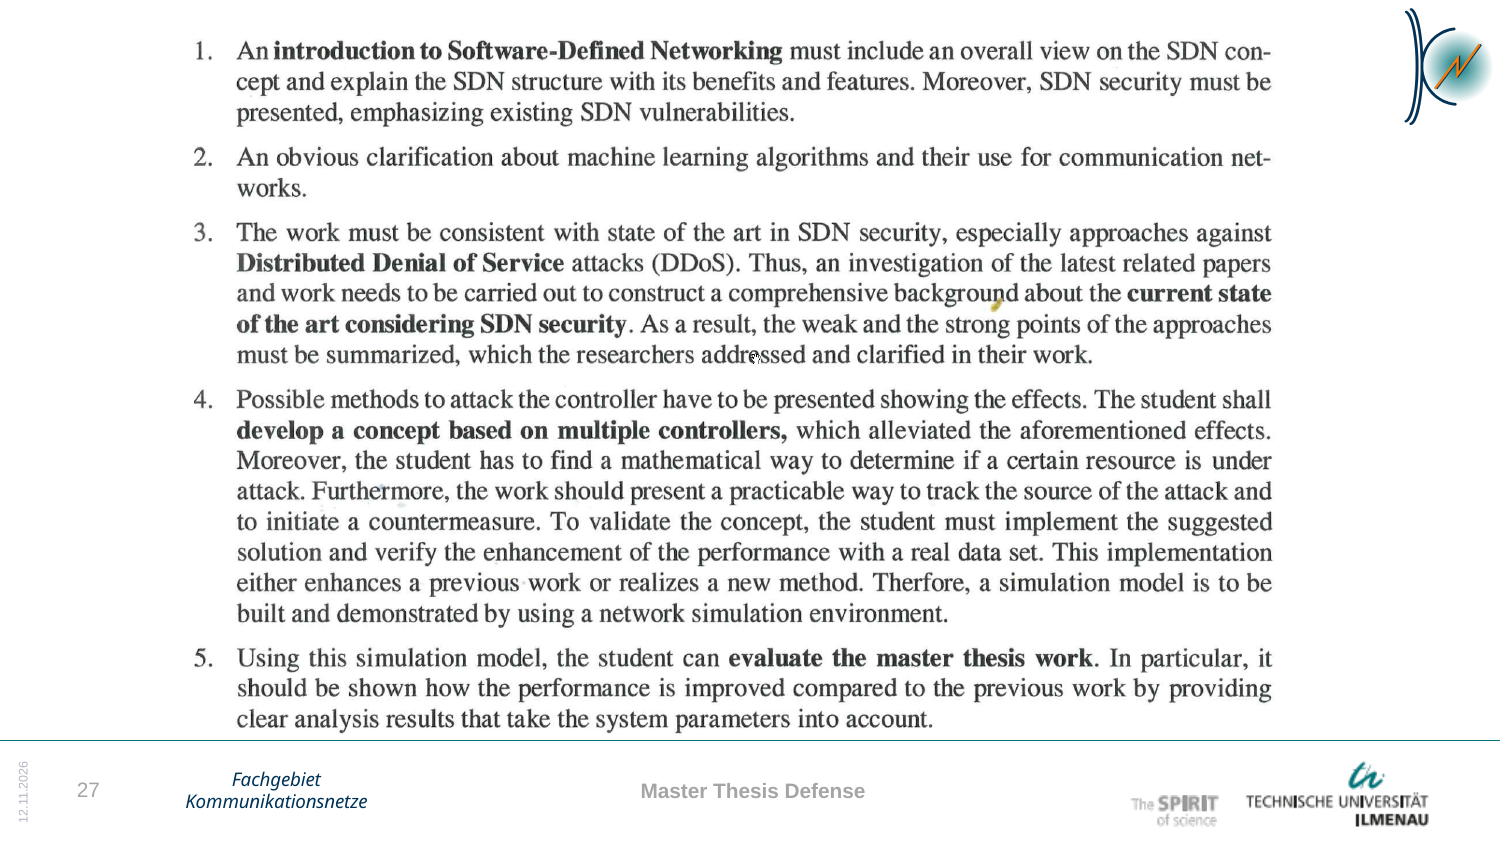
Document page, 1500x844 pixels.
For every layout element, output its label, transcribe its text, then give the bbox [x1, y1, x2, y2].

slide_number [0, 740, 46, 844]
picture [190, 30, 1279, 738]
slide_number 27 [76, 766, 160, 812]
footer Master Thesis Defense [383, 767, 1123, 813]
picture [1397, 0, 1500, 278]
